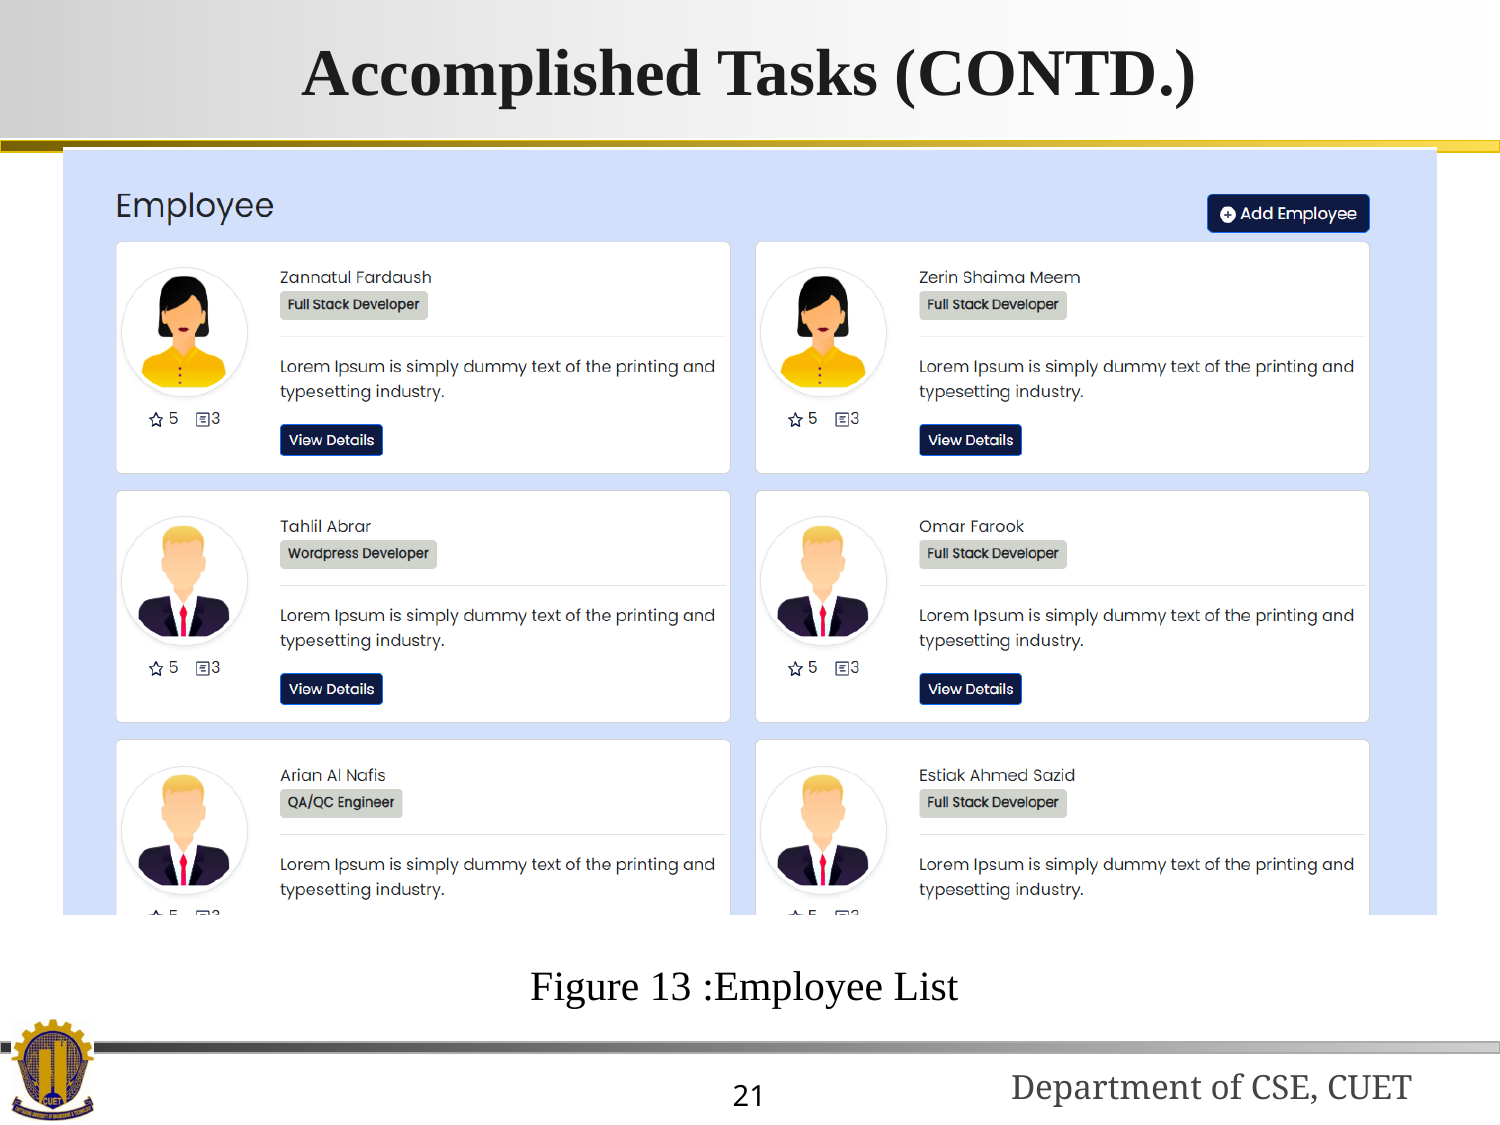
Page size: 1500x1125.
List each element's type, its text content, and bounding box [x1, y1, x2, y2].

text_box Figure 13 :Employee List [500, 934, 1127, 1020]
picture [11, 1019, 94, 1121]
title Accomplished Tasks (CONTD.) [0, 0, 1500, 138]
picture [63, 146, 1437, 915]
